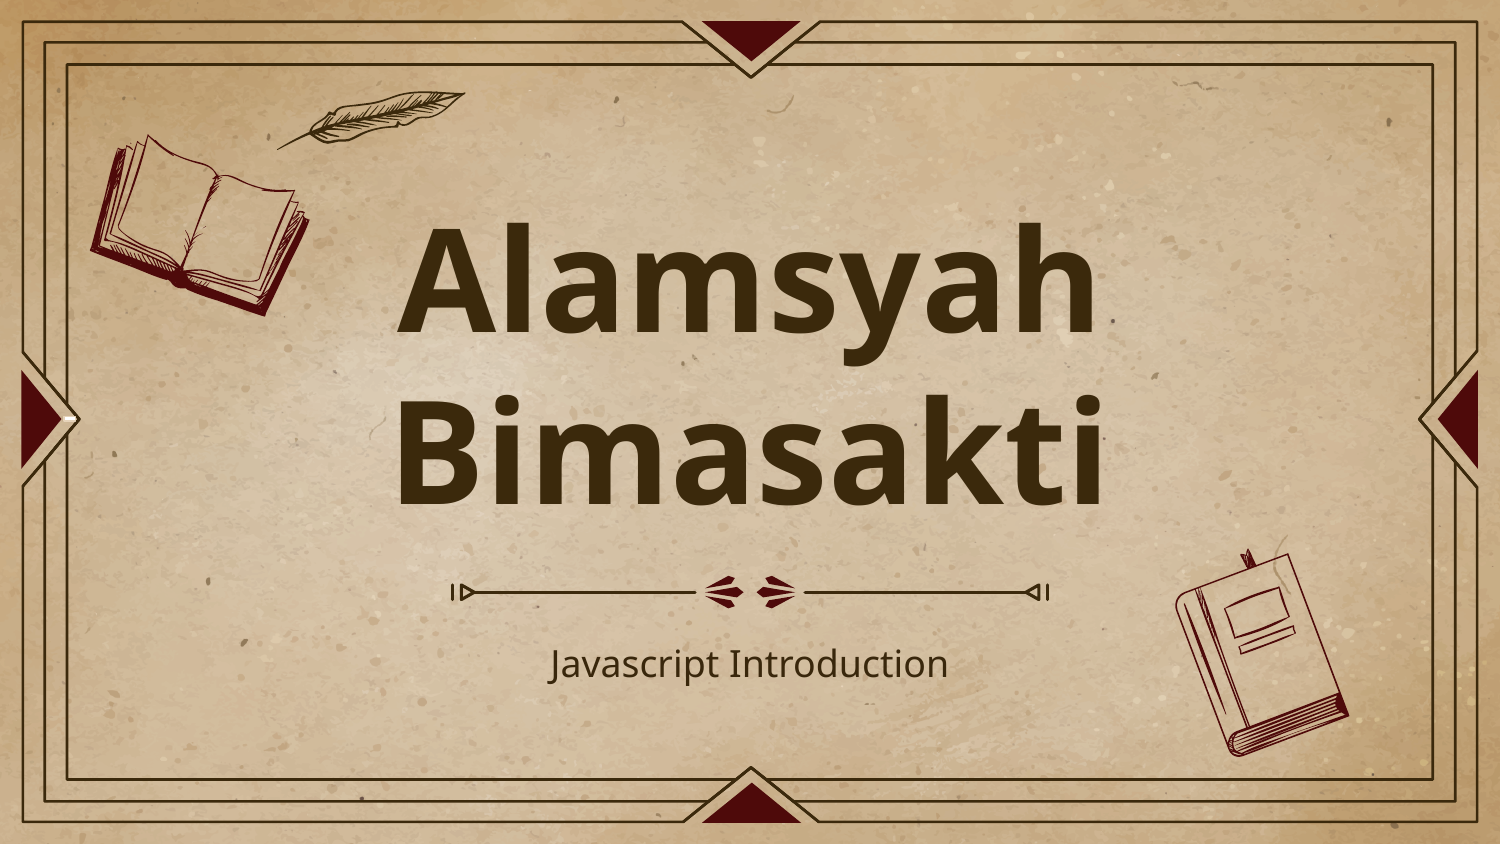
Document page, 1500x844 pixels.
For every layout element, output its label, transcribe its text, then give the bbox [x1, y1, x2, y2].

text_box [63, 416, 76, 422]
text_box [452, 575, 1048, 609]
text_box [89, 134, 311, 317]
picture [0, 0, 1500, 844]
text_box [1173, 548, 1350, 758]
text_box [310, 43, 433, 200]
title Alamsyah Bimasakti [230, 221, 1270, 549]
subtitle Javascript Introduction [338, 624, 1162, 699]
